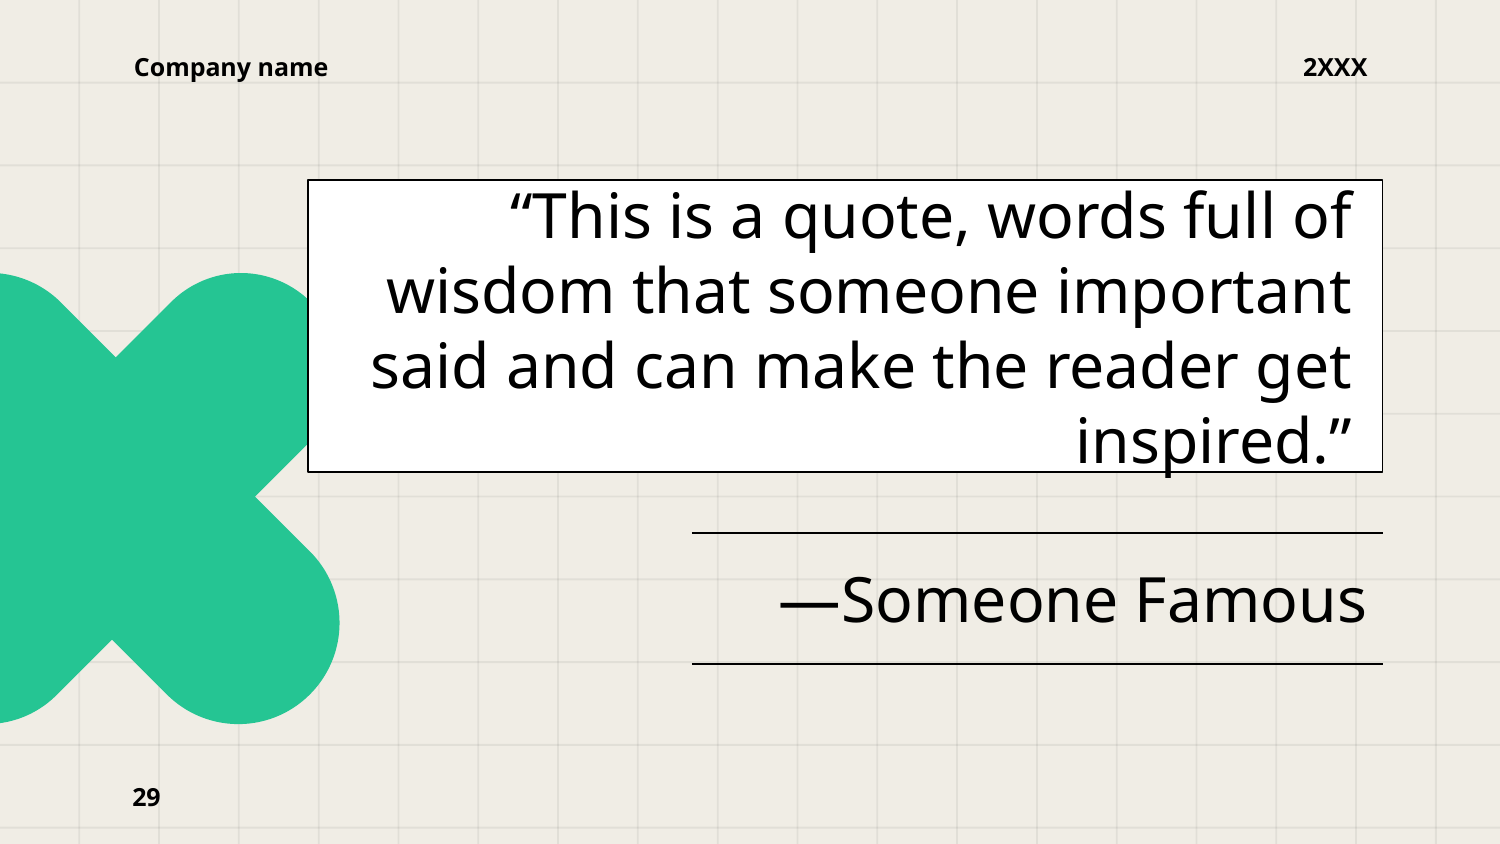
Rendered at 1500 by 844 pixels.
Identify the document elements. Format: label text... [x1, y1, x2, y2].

text_box Company name [118, 36, 466, 88]
subtitle “This is a quote, words full of wisdom that someone important said and can make the reader get inspired.” [307, 179, 1383, 473]
title —Someone Famous [634, 544, 1383, 647]
text_box 2XXX [1036, 36, 1383, 88]
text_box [0, 230, 382, 767]
slide_number 29 [117, 776, 208, 831]
